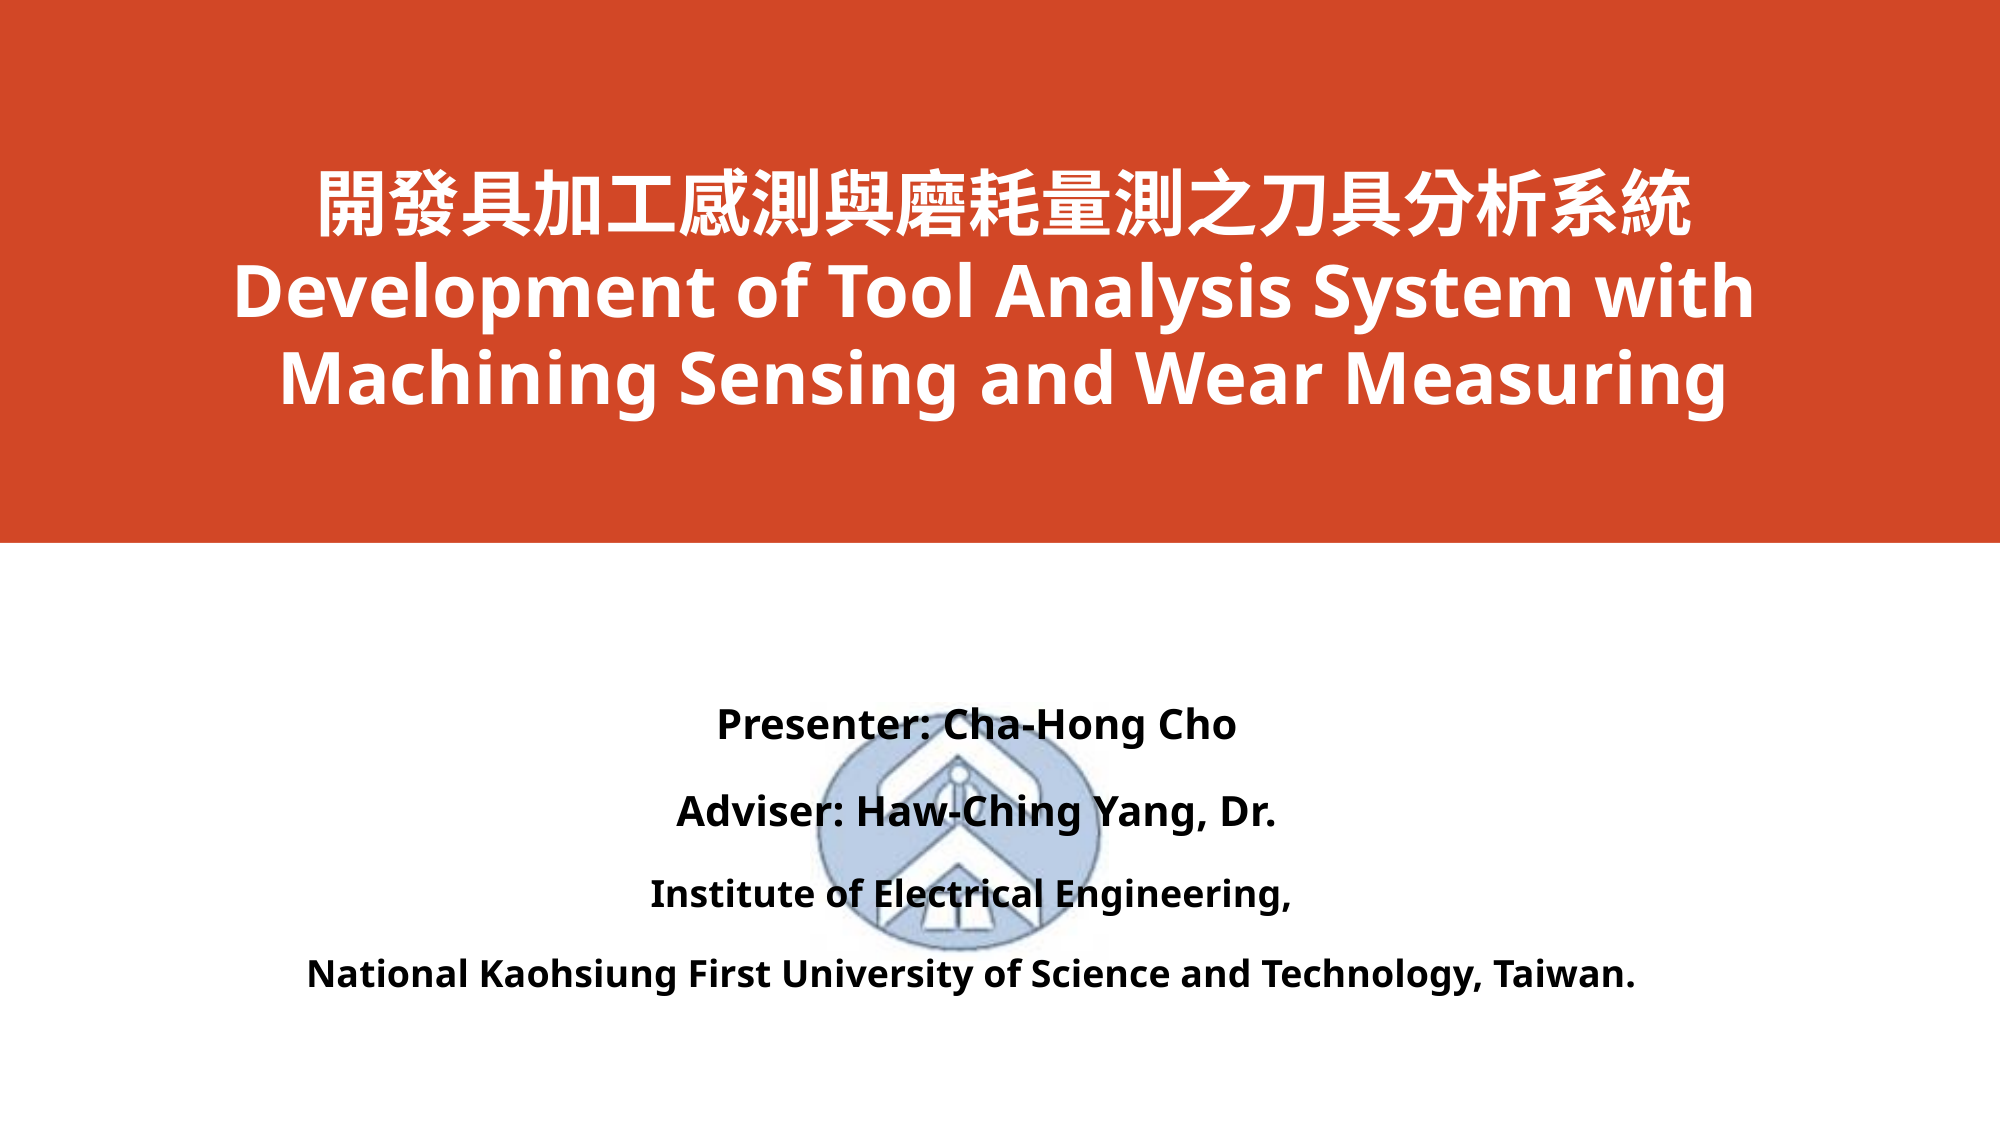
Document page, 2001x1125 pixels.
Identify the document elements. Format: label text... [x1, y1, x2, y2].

picture [810, 702, 1109, 961]
title 開發具加工感測與磨耗量測之刀具分析系統 Development of Tool Analysis System with Machining Sensing and Wear Measuring [184, 103, 1824, 427]
subtitle Presenter: Cha-Hong Cho Adviser: Haw-Ching Yang, Dr. Institute of Electrical Engineering, National Kaohsiung First University of Science and Technology, Taiwan. [249, 665, 1705, 1074]
